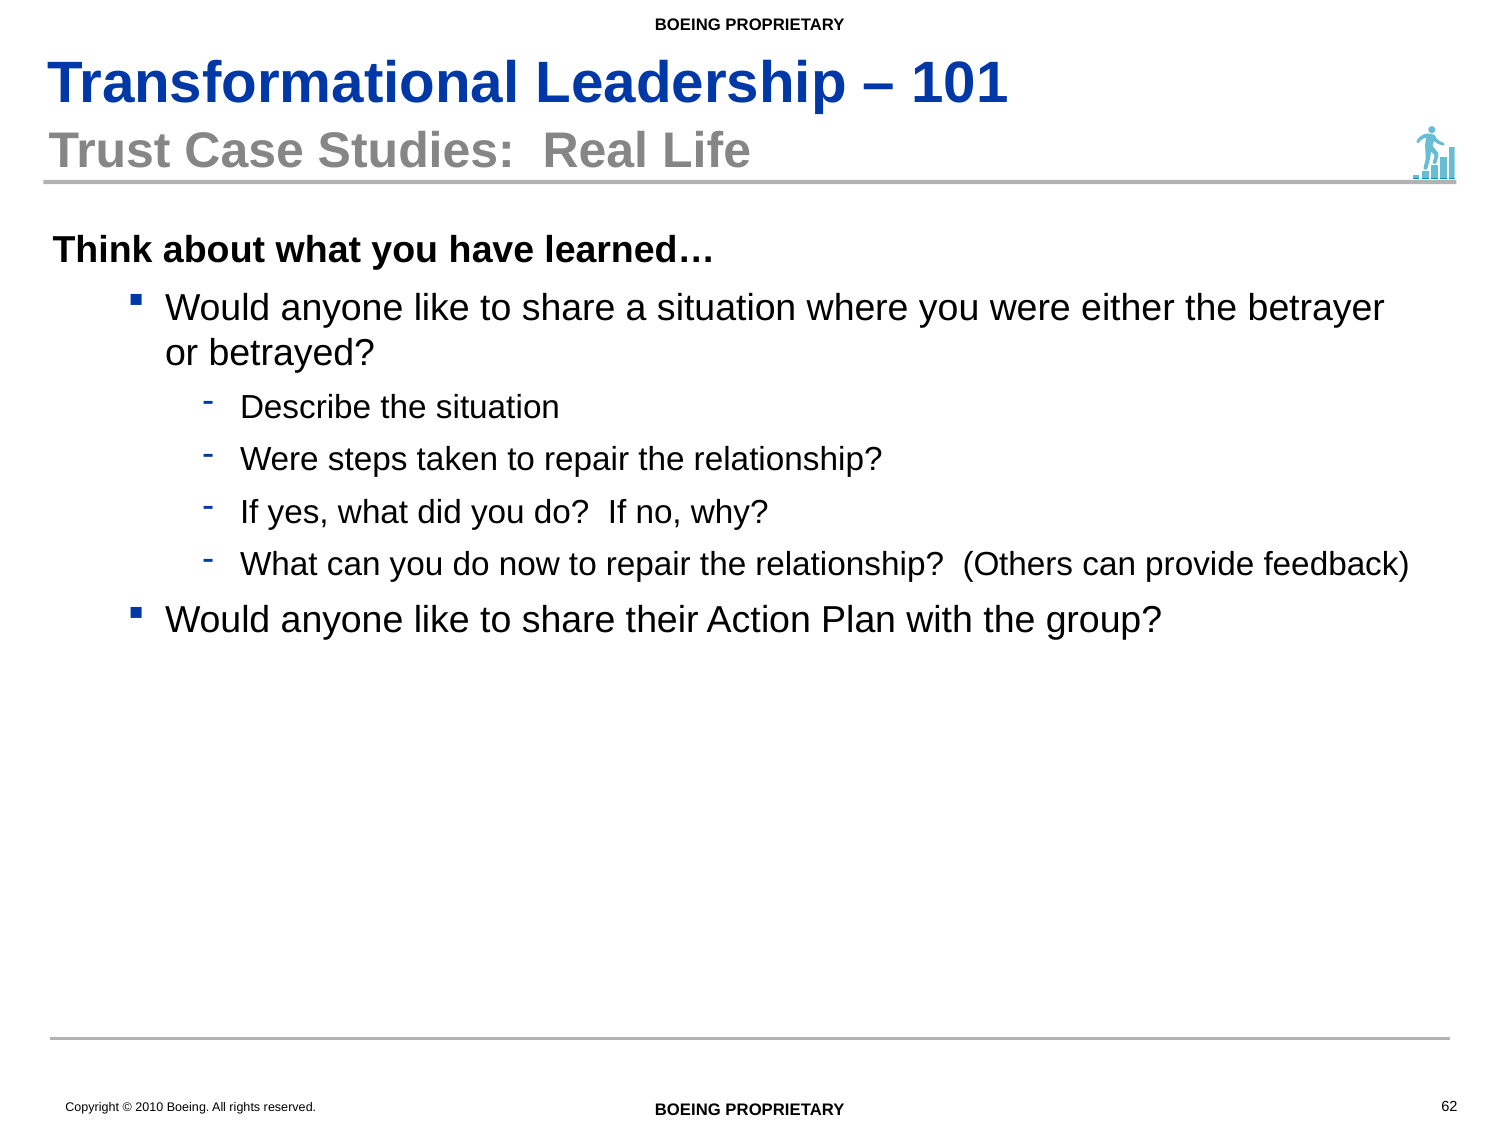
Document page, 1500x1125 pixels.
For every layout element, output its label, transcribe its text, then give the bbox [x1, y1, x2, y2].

slide_number 62 [1048, 1087, 1459, 1124]
text_box Think about what you have learned… Would anyone like to share a situation where you were either the betrayer or betrayed? Describe the situation Were steps taken to repair the relationship? If yes, what did you do? If no, why? What can you do now to repair the relationship? (Others can provide feedback) Would anyone like to share their Action Plan with the group? [37, 217, 1438, 648]
title Trust Case Studies: Real Life [0, 106, 1500, 181]
